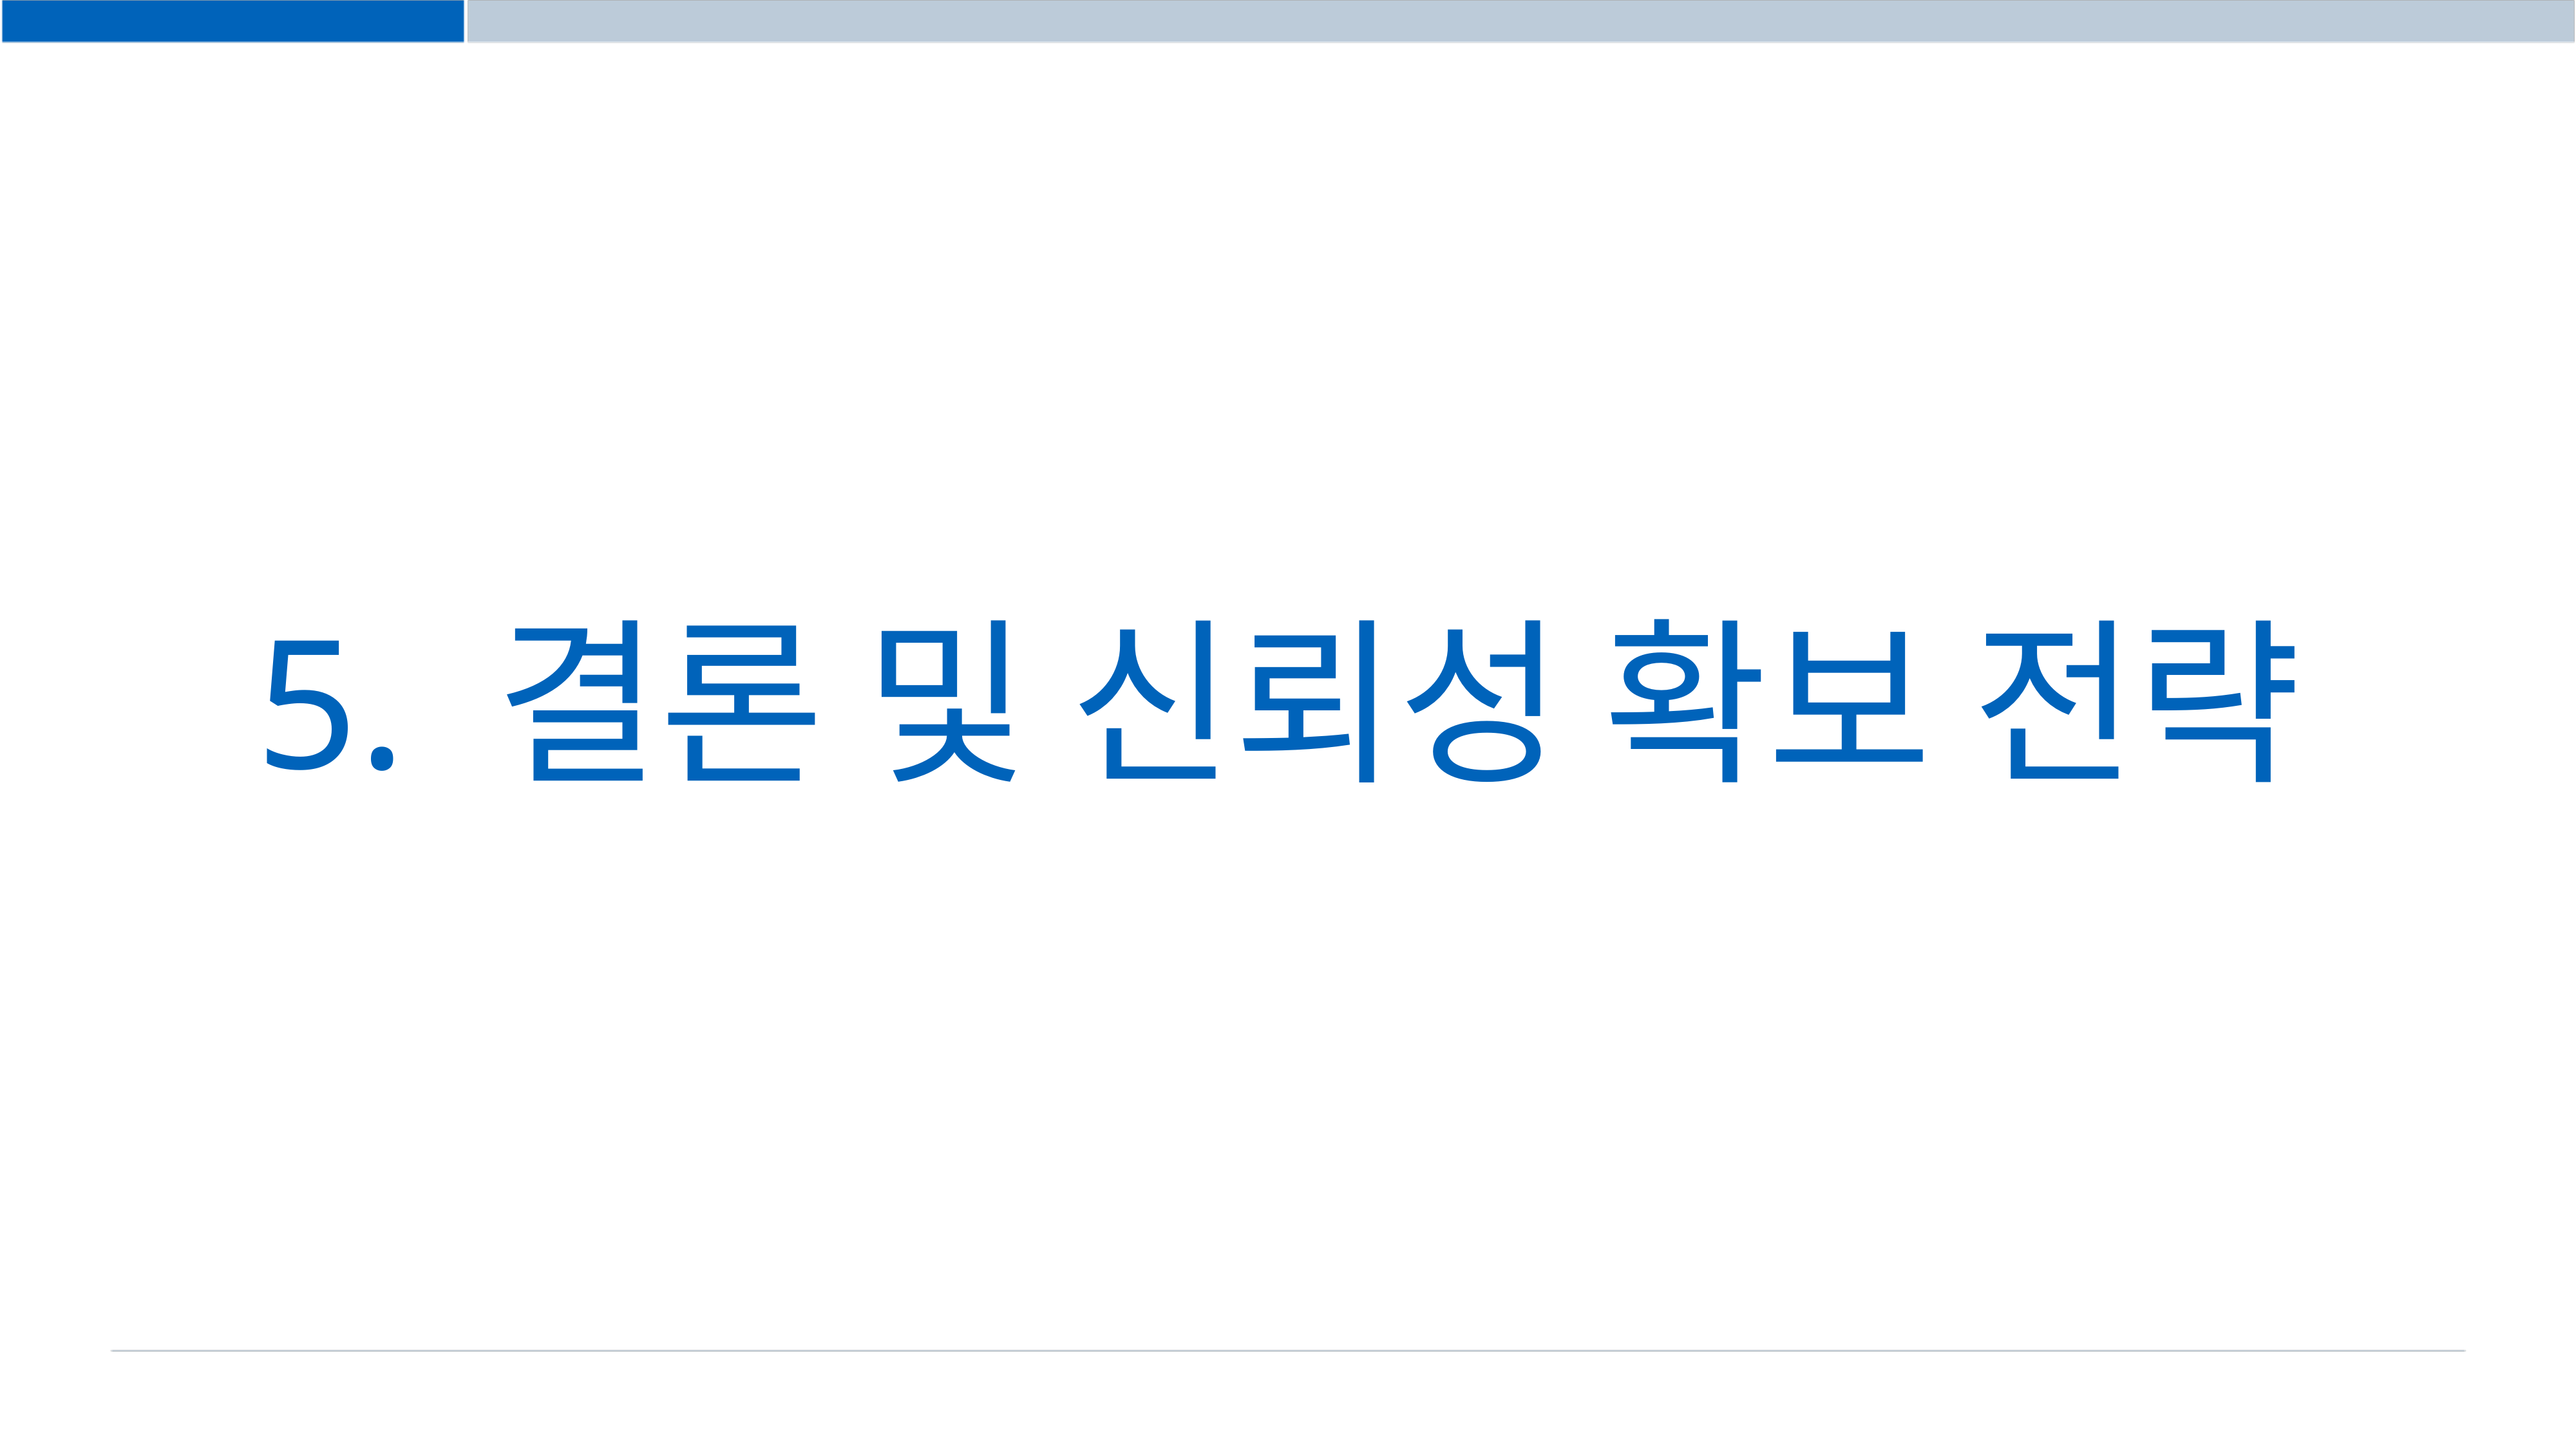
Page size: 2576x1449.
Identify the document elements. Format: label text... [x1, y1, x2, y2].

text_box 5. 결론 및 신뢰성 확보 전략 [162, 534, 2395, 876]
picture [0, 0, 2576, 44]
picture [97, 1349, 2480, 1353]
